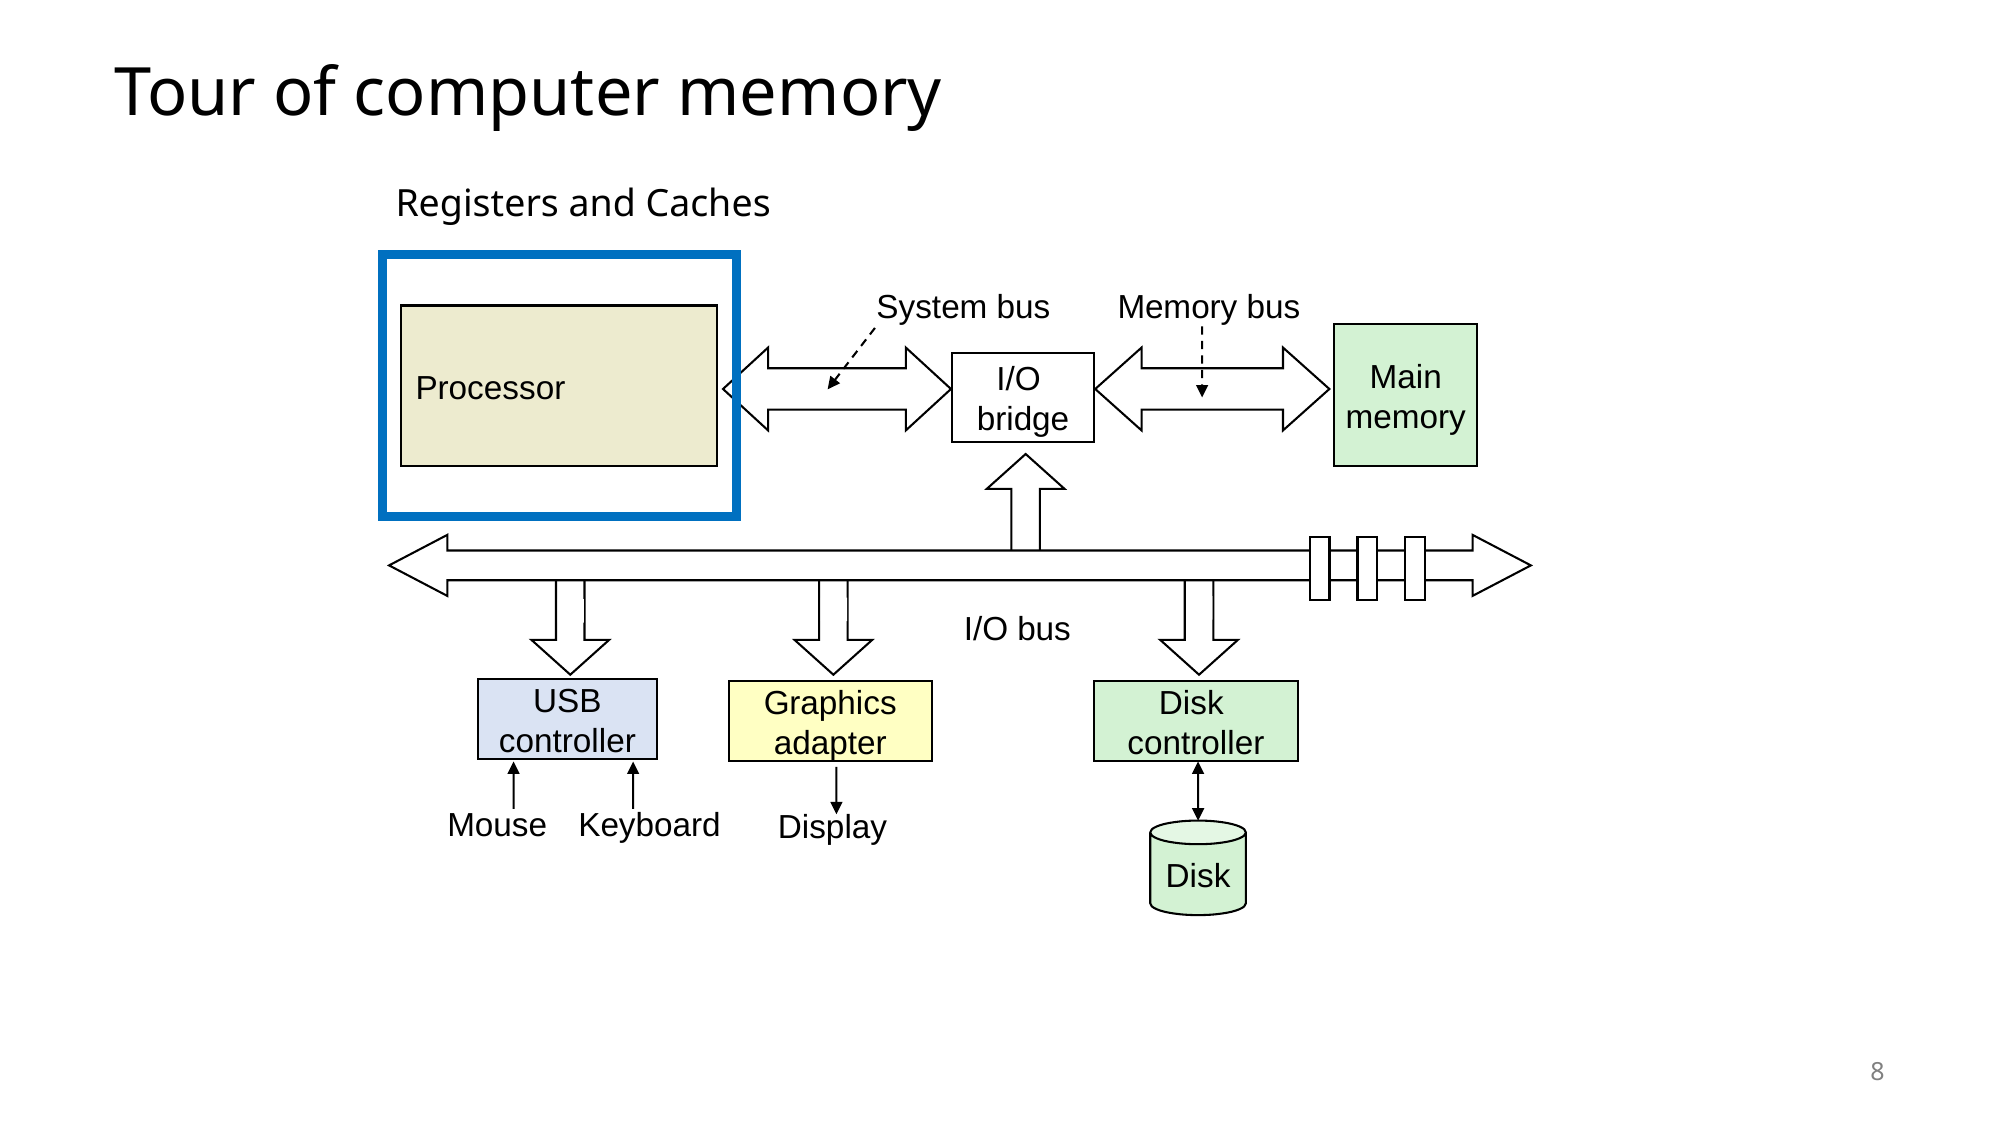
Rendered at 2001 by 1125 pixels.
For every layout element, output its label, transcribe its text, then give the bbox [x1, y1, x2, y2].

slide_number 8 [1749, 1042, 1900, 1103]
text_box Registers and Caches [380, 171, 795, 231]
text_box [389, 277, 1531, 916]
text_box [381, 253, 738, 517]
title Tour of computer memory [99, 37, 1900, 150]
